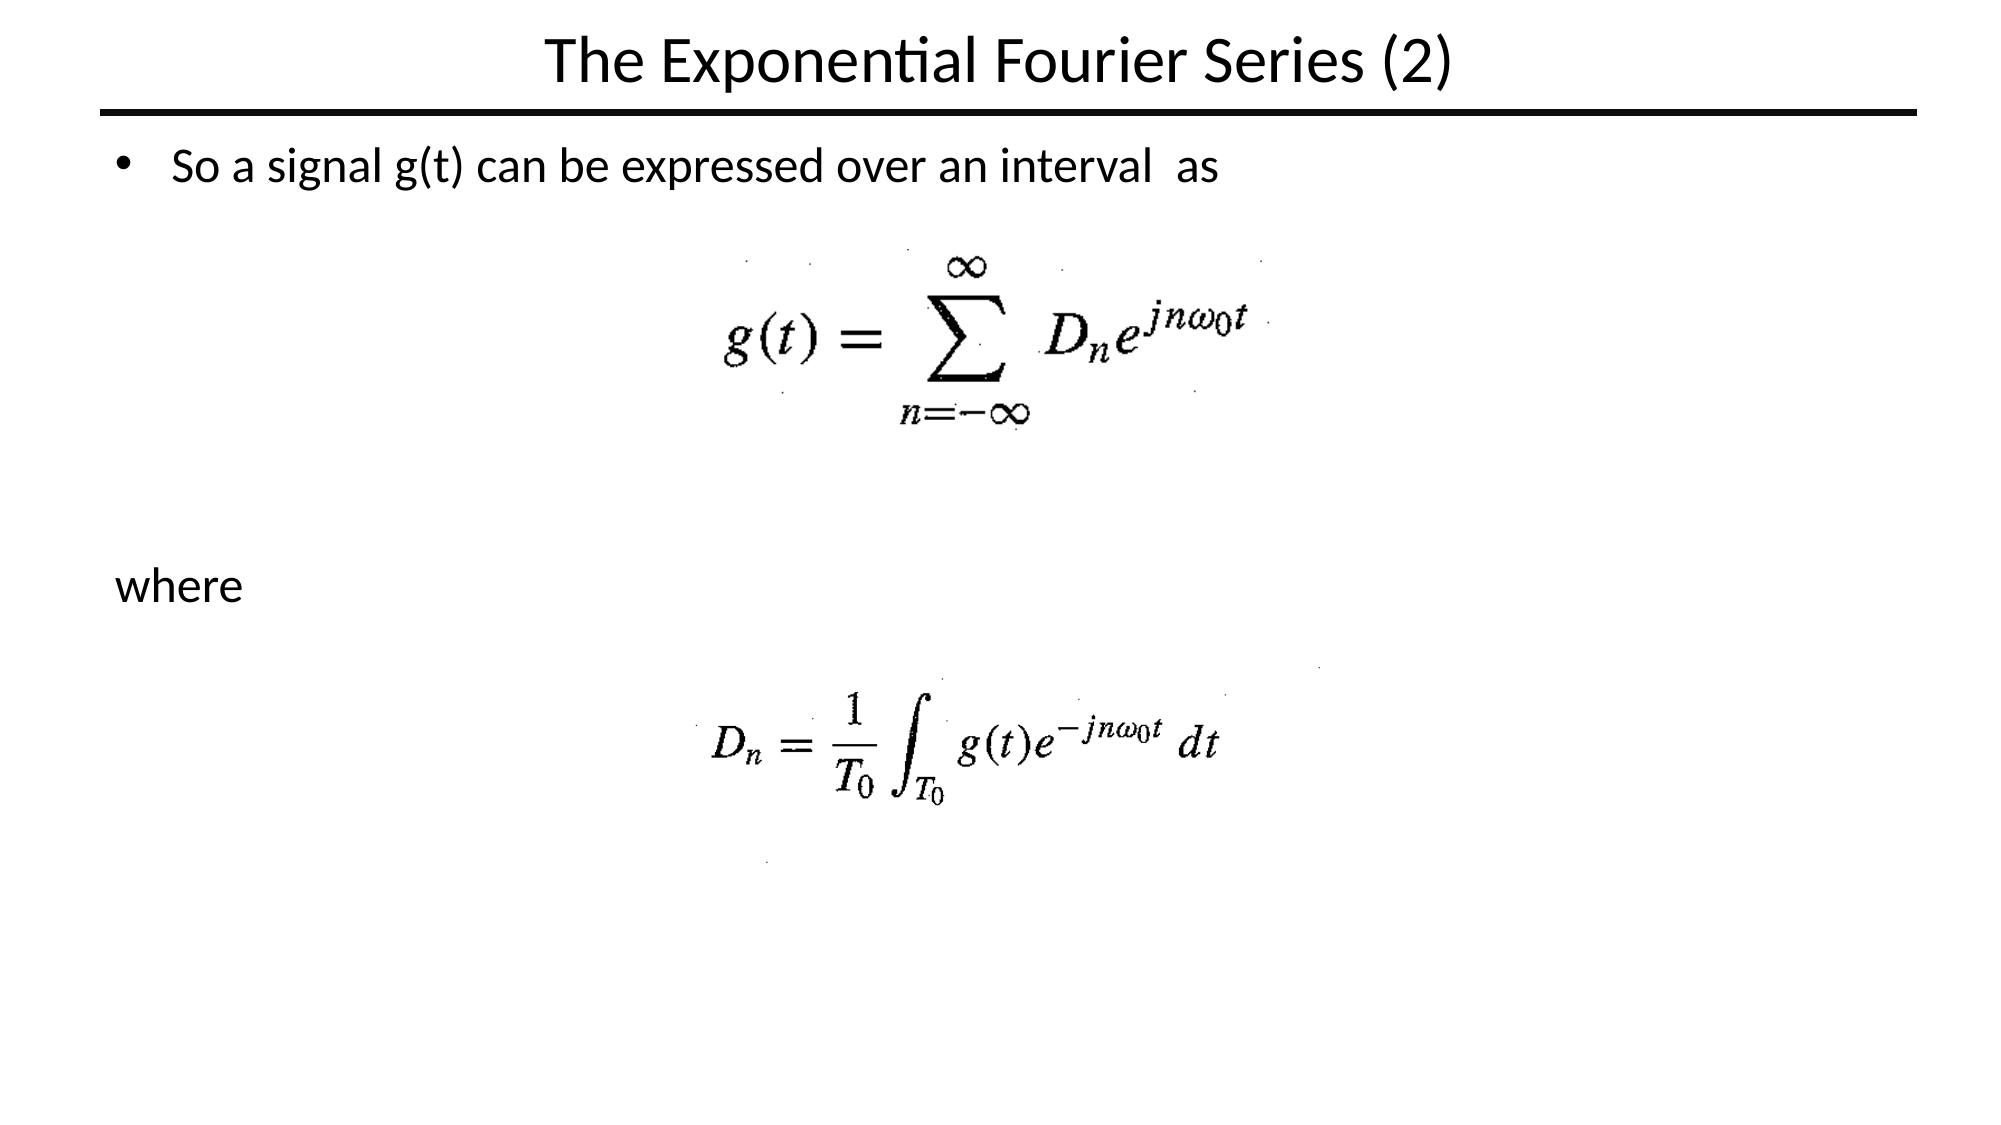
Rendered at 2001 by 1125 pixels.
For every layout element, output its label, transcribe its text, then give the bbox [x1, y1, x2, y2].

title The Exponential Fourier Series (2) [99, 0, 1900, 113]
picture [687, 249, 1323, 457]
picture [687, 657, 1329, 888]
